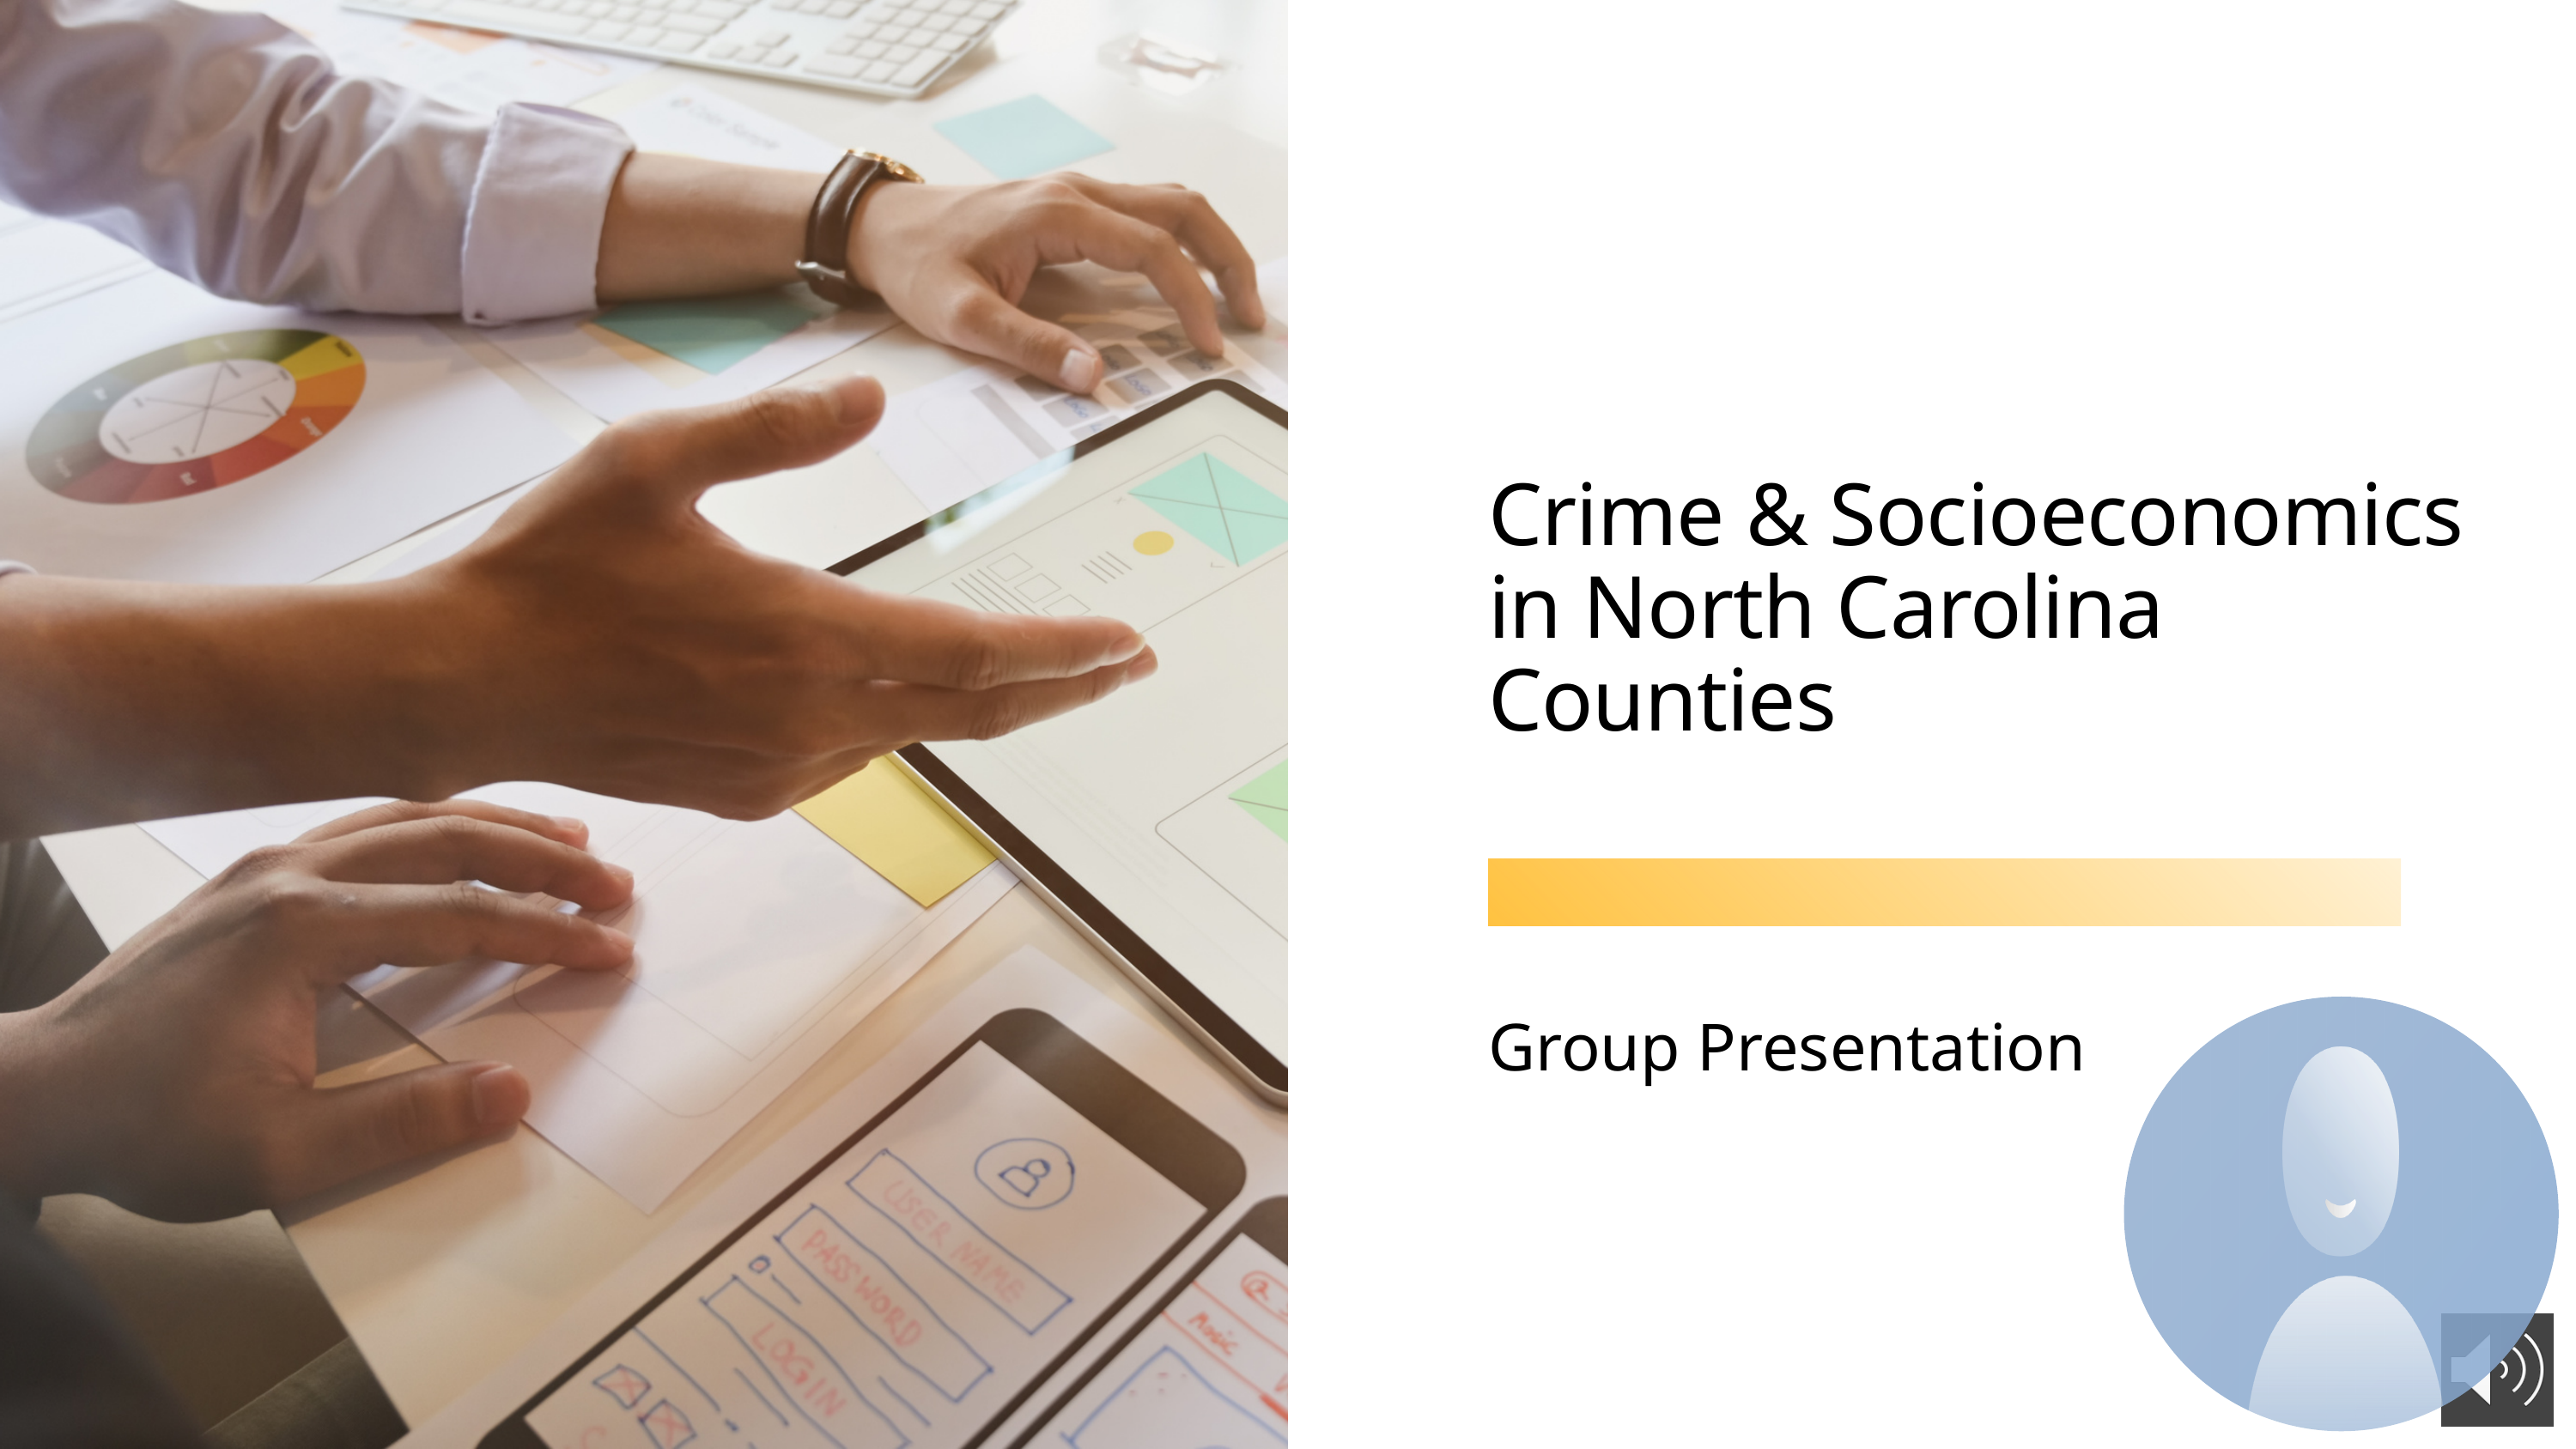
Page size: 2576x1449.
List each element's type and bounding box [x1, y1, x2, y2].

text_box [1487, 463, 2511, 1078]
text_box [0, 0, 1289, 1449]
picture [2123, 996, 2560, 1432]
